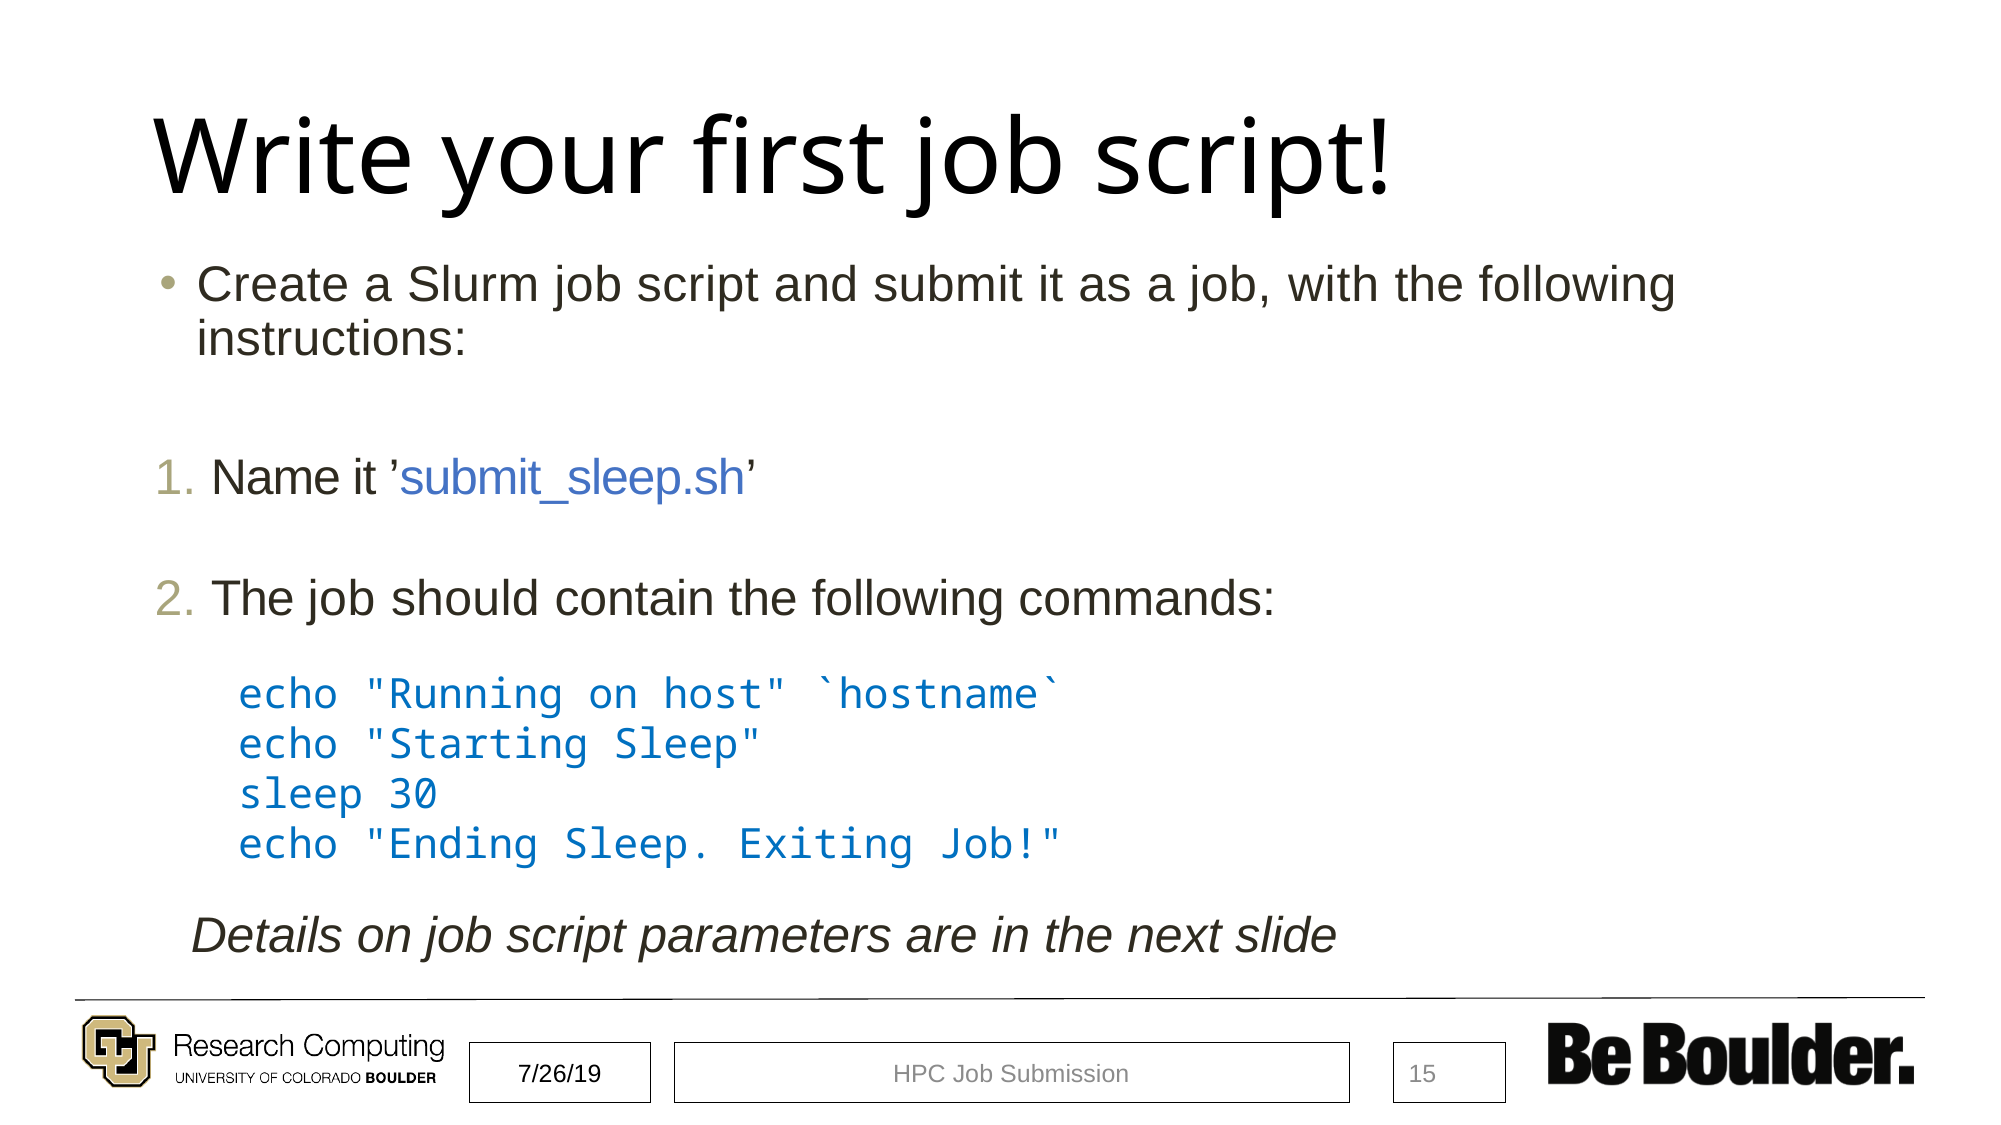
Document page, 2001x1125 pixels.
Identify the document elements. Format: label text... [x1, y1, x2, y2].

footer HPC Job Submission [674, 1042, 1350, 1103]
text_box Details on job script parameters are in the next slide [175, 894, 1464, 995]
picture [1524, 1015, 1938, 1088]
text_box echo "Running on host" `hostname` echo "Starting Sleep" sleep 30 echo "Ending Sleep. Exiting Job!" [238, 665, 1216, 868]
slide_number 15 [1393, 1042, 1506, 1103]
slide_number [469, 1042, 651, 1103]
picture [81, 1015, 444, 1088]
title Write your first job script! [137, 51, 1863, 250]
list Create a Slurm job script and submit it as a job, with the following instructions: Name it ’submit_sleep.sh’ The job should contain the following commands: [137, 250, 1863, 696]
